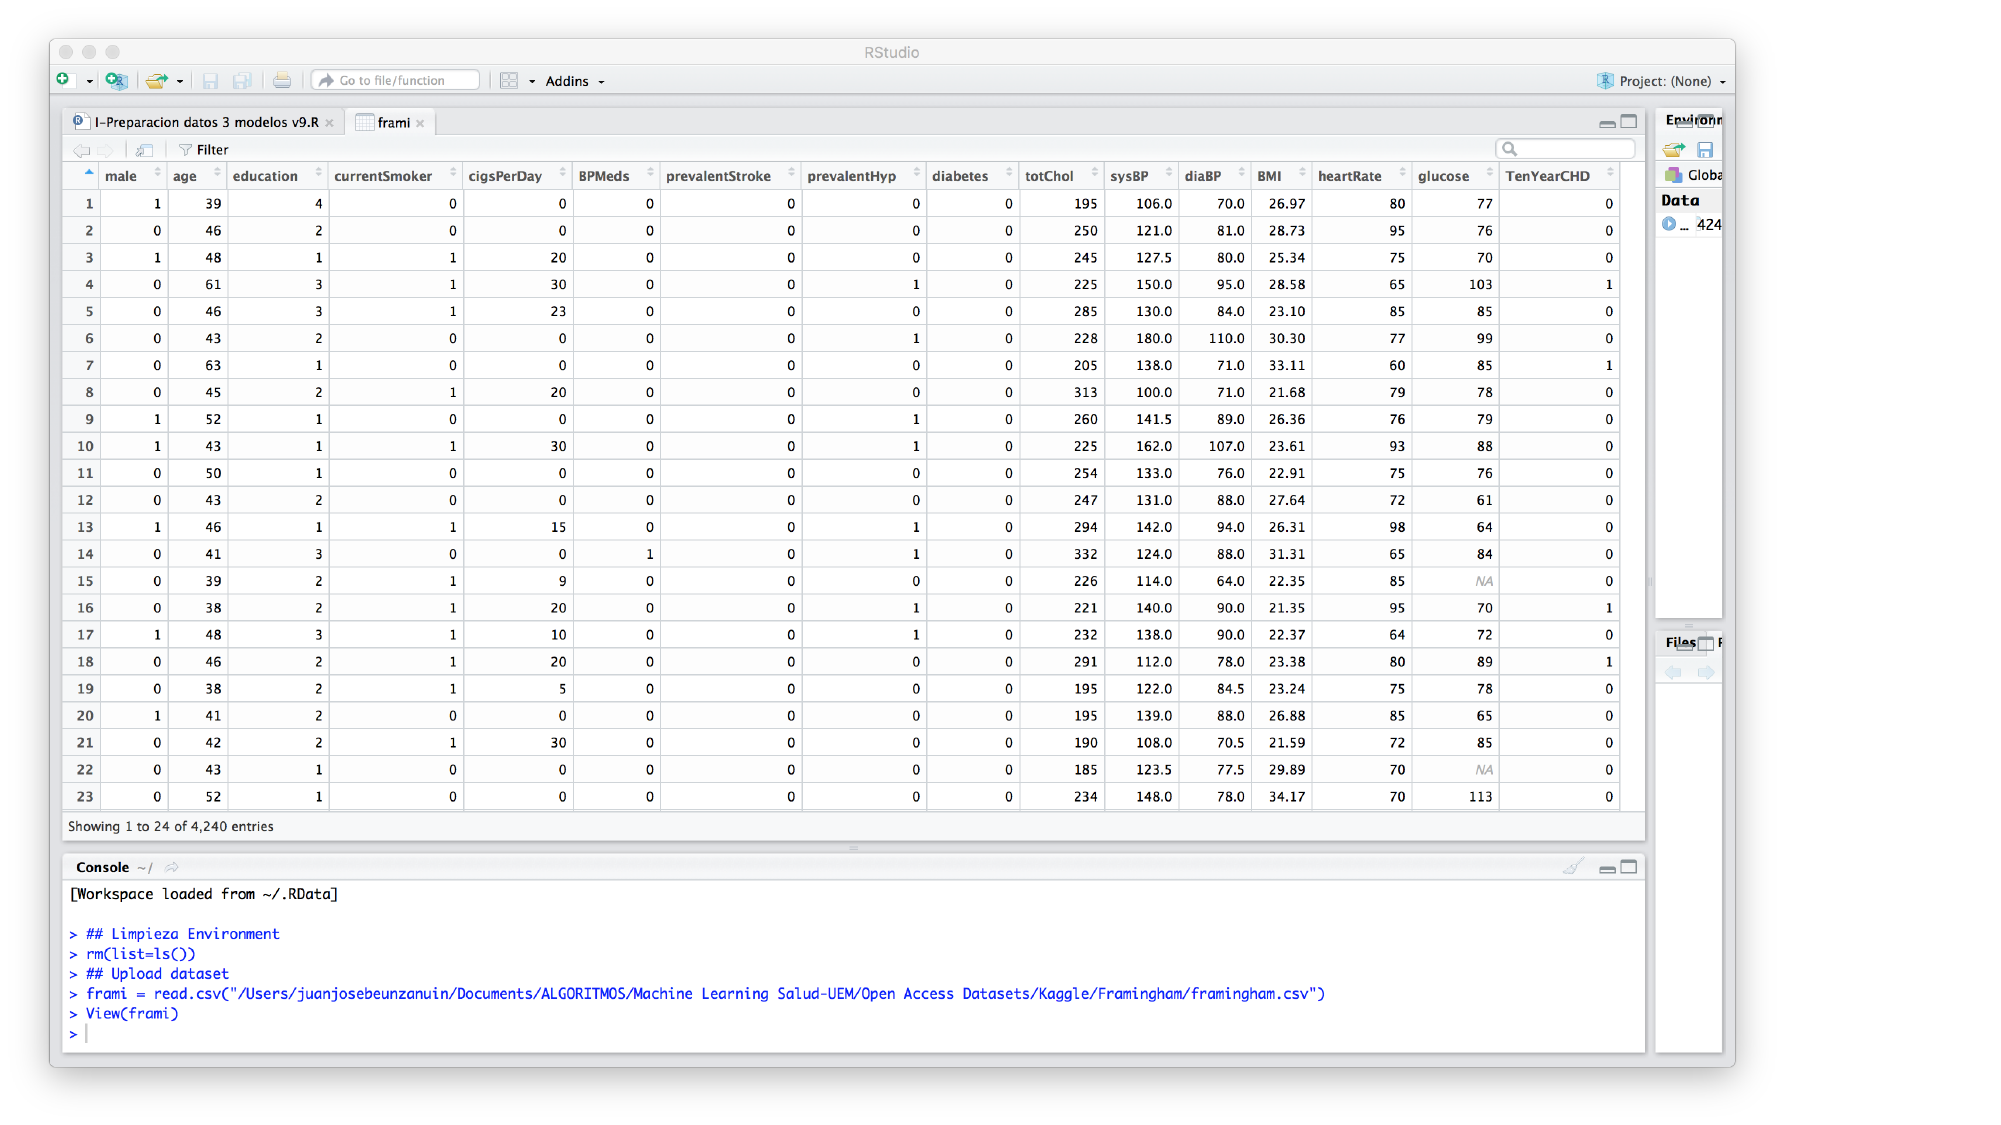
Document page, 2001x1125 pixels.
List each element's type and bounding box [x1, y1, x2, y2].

picture [0, 0, 1784, 1125]
